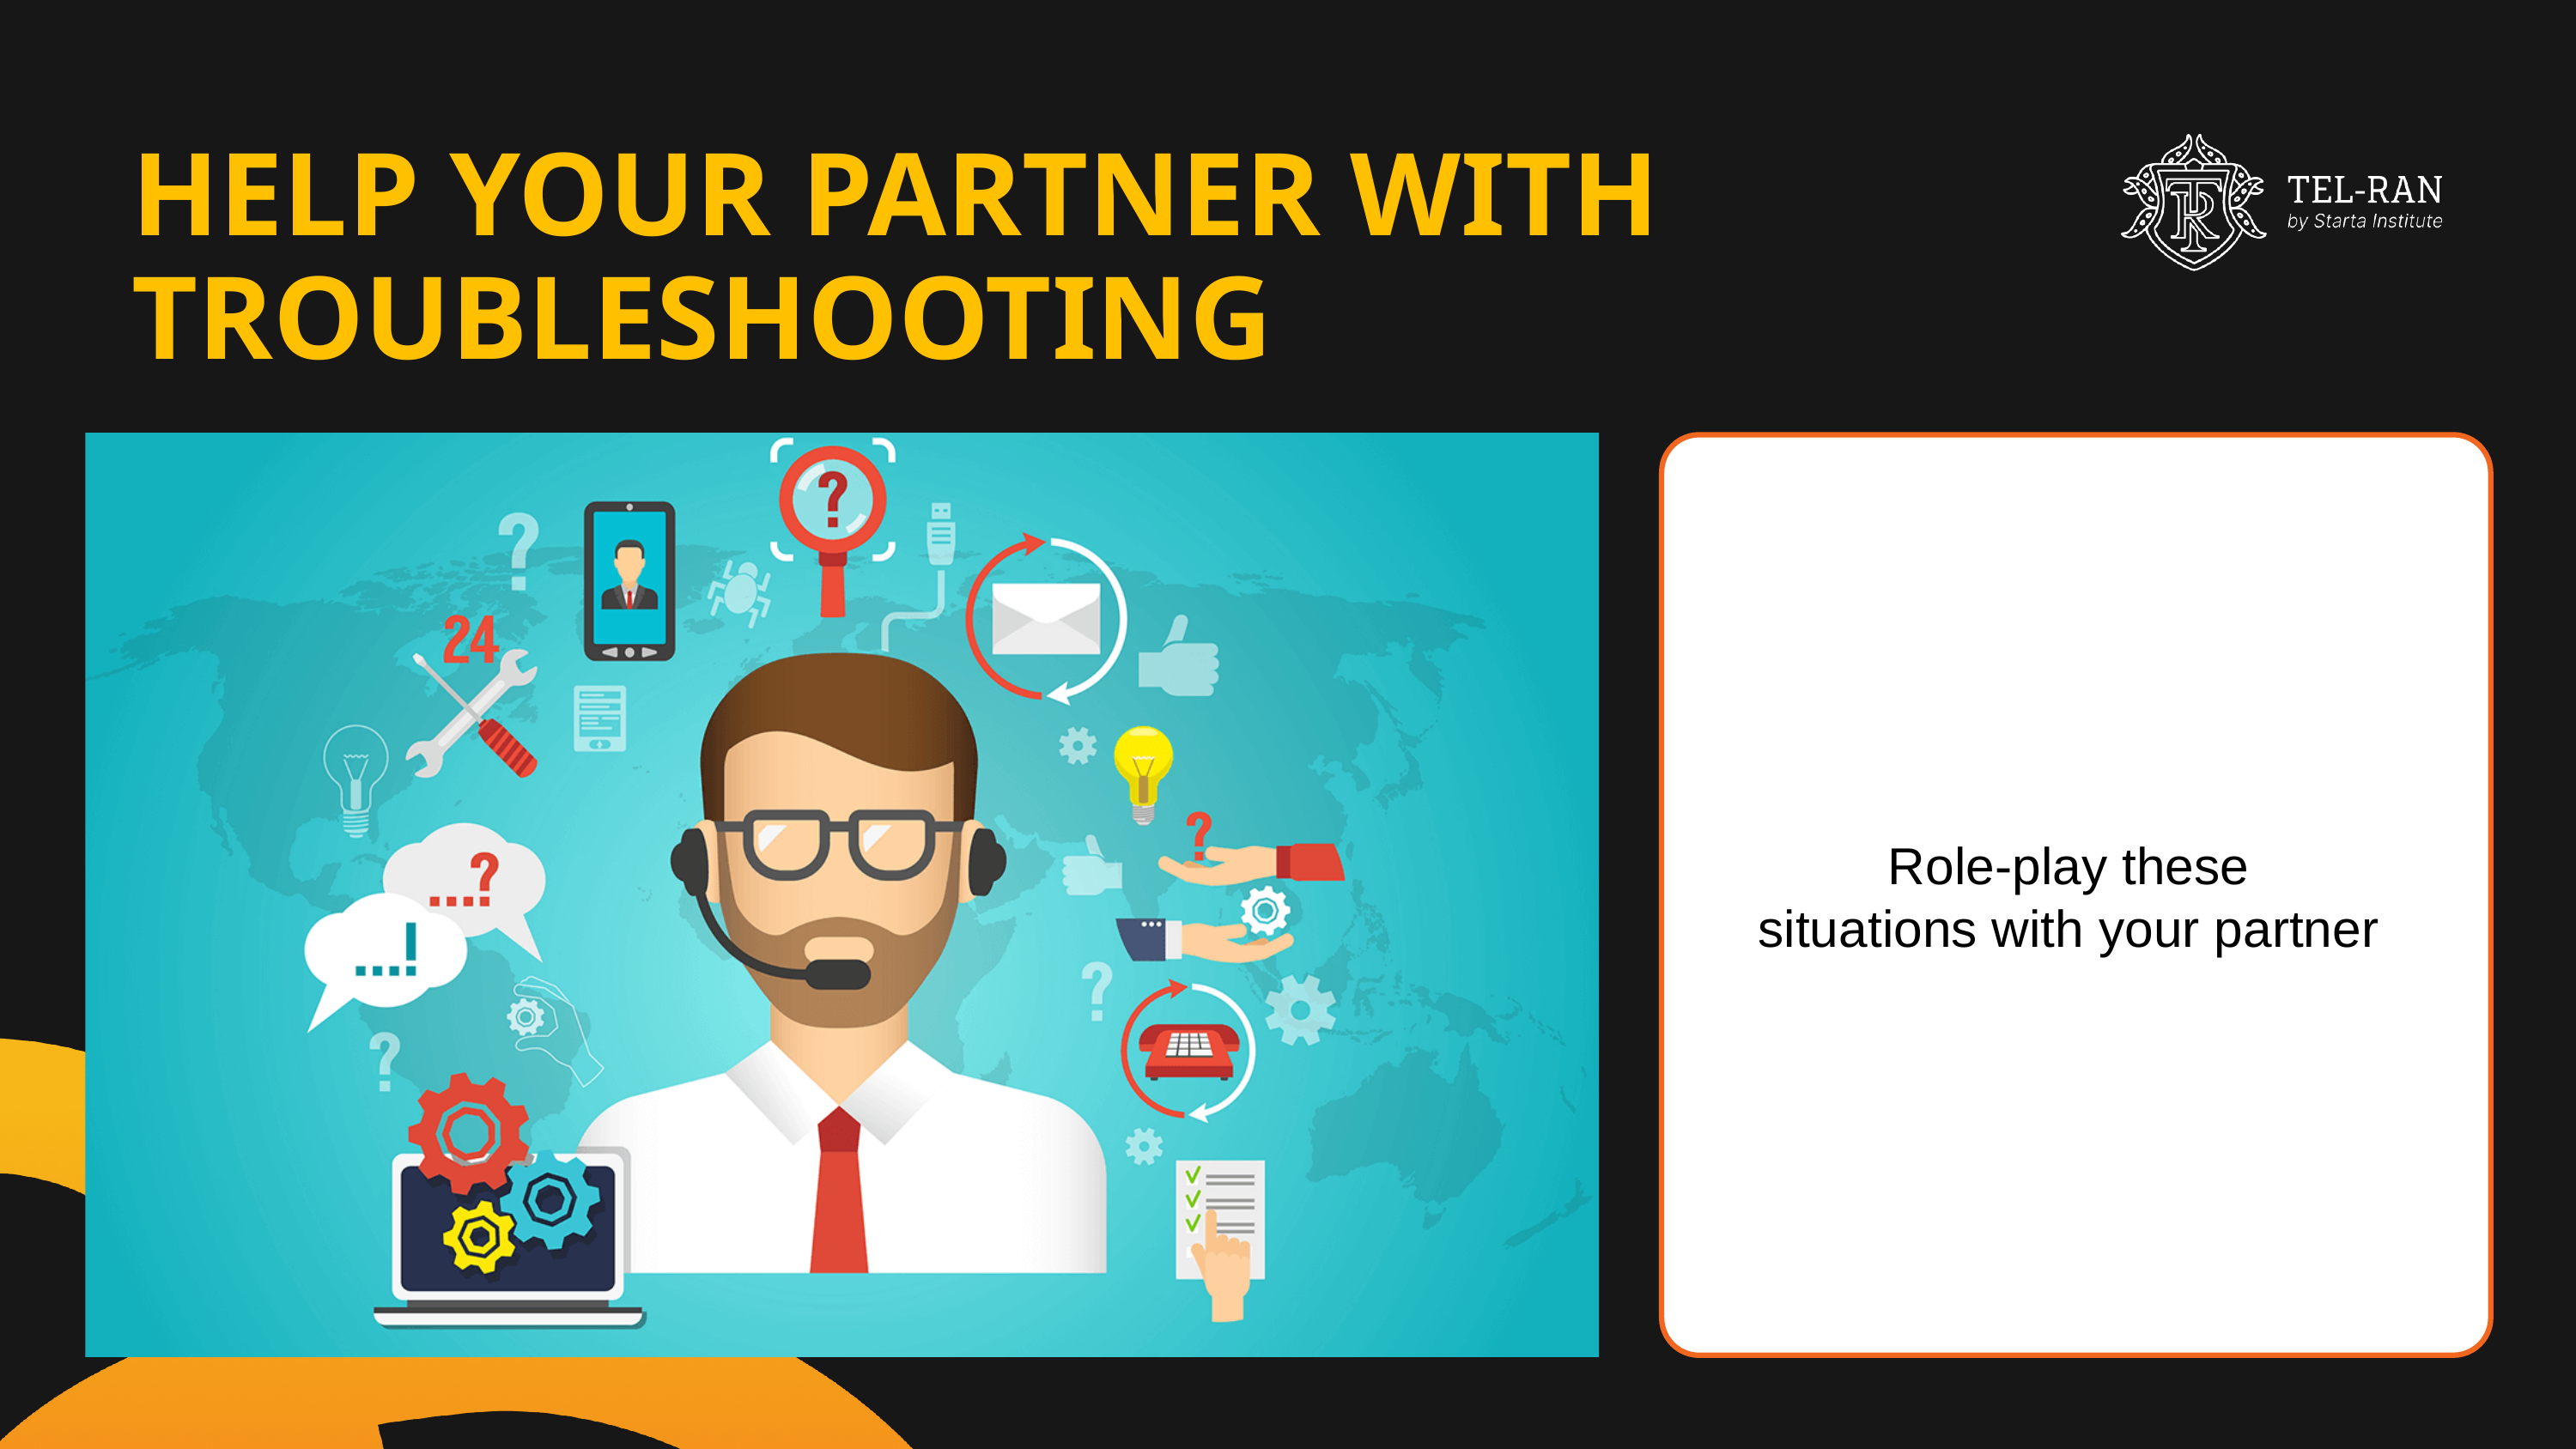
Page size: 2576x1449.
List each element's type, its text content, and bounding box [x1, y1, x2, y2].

picture [0, 433, 1600, 1449]
picture [2121, 133, 2442, 272]
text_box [1661, 434, 2491, 1356]
text_box HELP YOUR PARTNER WITH TROUBLESHOOTING [131, 136, 1855, 385]
